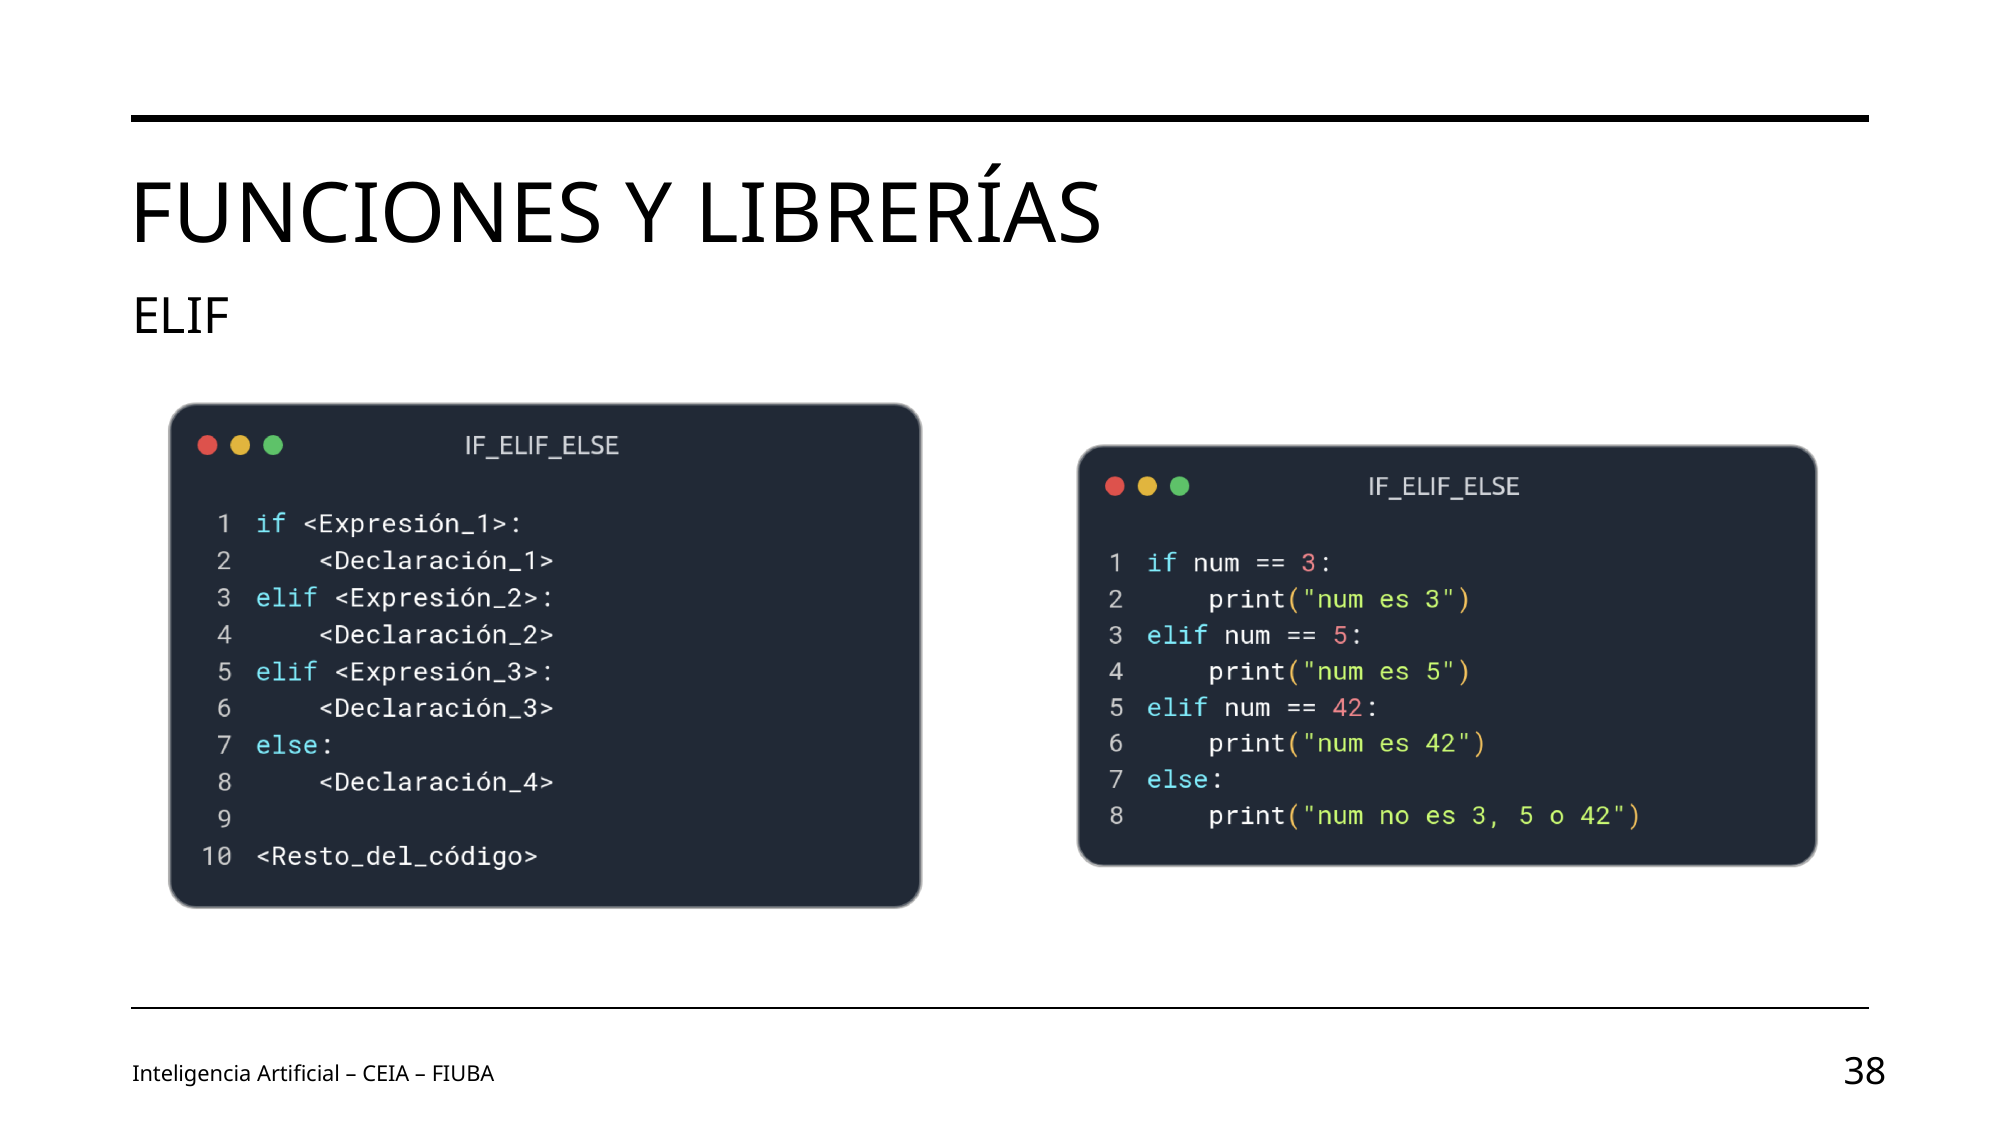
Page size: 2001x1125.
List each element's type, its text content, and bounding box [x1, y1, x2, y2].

title Funciones y librerías [114, 151, 1869, 377]
slide_number 38 [1791, 1042, 1902, 1103]
picture [117, 351, 973, 960]
text_box ELIF [117, 275, 1375, 351]
footer Inteligencia Artificial – CEIA – FIUBA [117, 1042, 862, 1103]
picture [1026, 394, 1868, 917]
